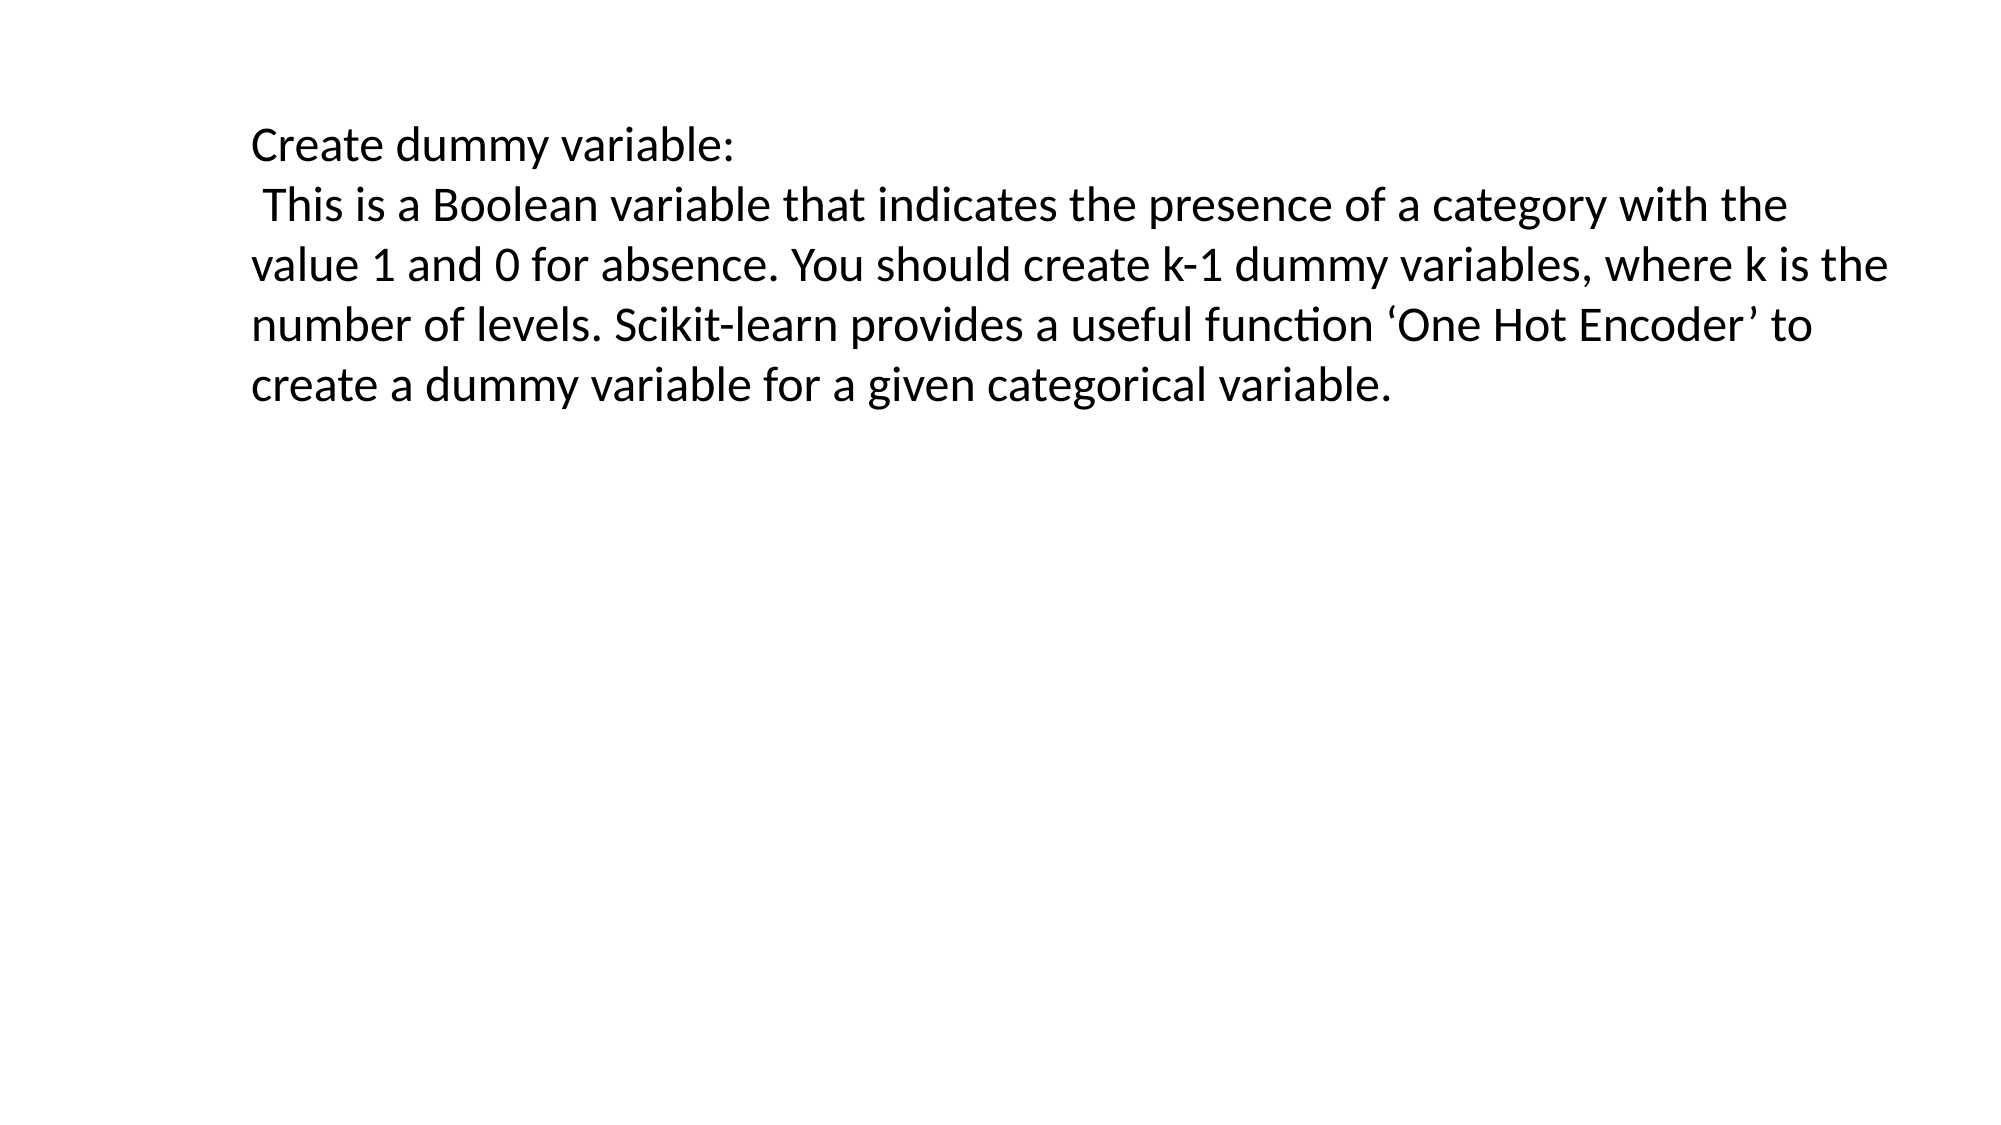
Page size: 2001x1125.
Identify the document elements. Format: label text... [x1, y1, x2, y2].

text_box Create dummy variable: This is a Boolean variable that indicates the presence of a category with the value 1 and 0 for absence. You should create k-1 dummy variables, where k is the number of levels. Scikit-learn provides a useful function ‘One Hot Encoder’ to create a dummy variable for a given categorical variable. [235, 103, 1909, 419]
